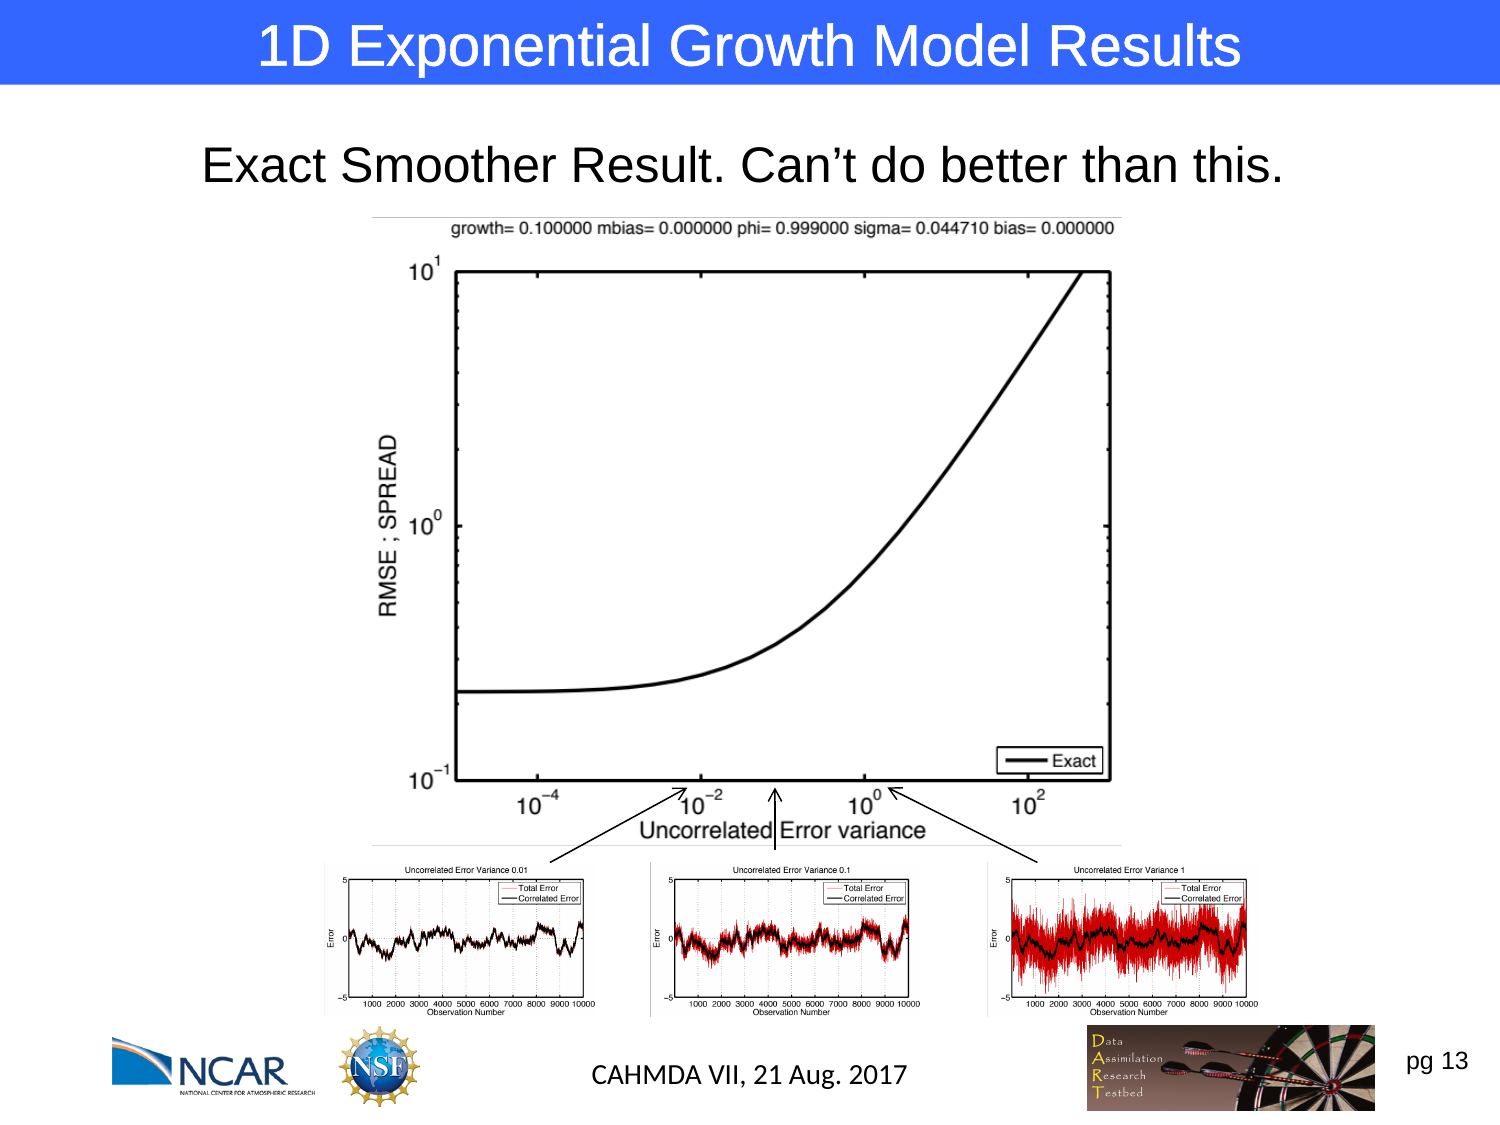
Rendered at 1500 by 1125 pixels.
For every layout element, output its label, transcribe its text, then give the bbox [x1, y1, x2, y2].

footer CAHMDA VII, 21 Aug. 2017 [512, 1042, 988, 1103]
text_box 1D Exponential Growth Model Results [0, 0, 1500, 85]
text_box Exact Smoother Result. Can’t do better than this. [24, 124, 1463, 200]
picture [337, 1024, 421, 1108]
picture [1087, 1025, 1375, 1111]
picture [112, 1037, 315, 1095]
picture [987, 862, 1259, 1017]
picture [324, 862, 596, 1017]
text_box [887, 787, 1038, 863]
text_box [549, 787, 688, 863]
picture [649, 862, 921, 1017]
picture [371, 212, 1122, 846]
